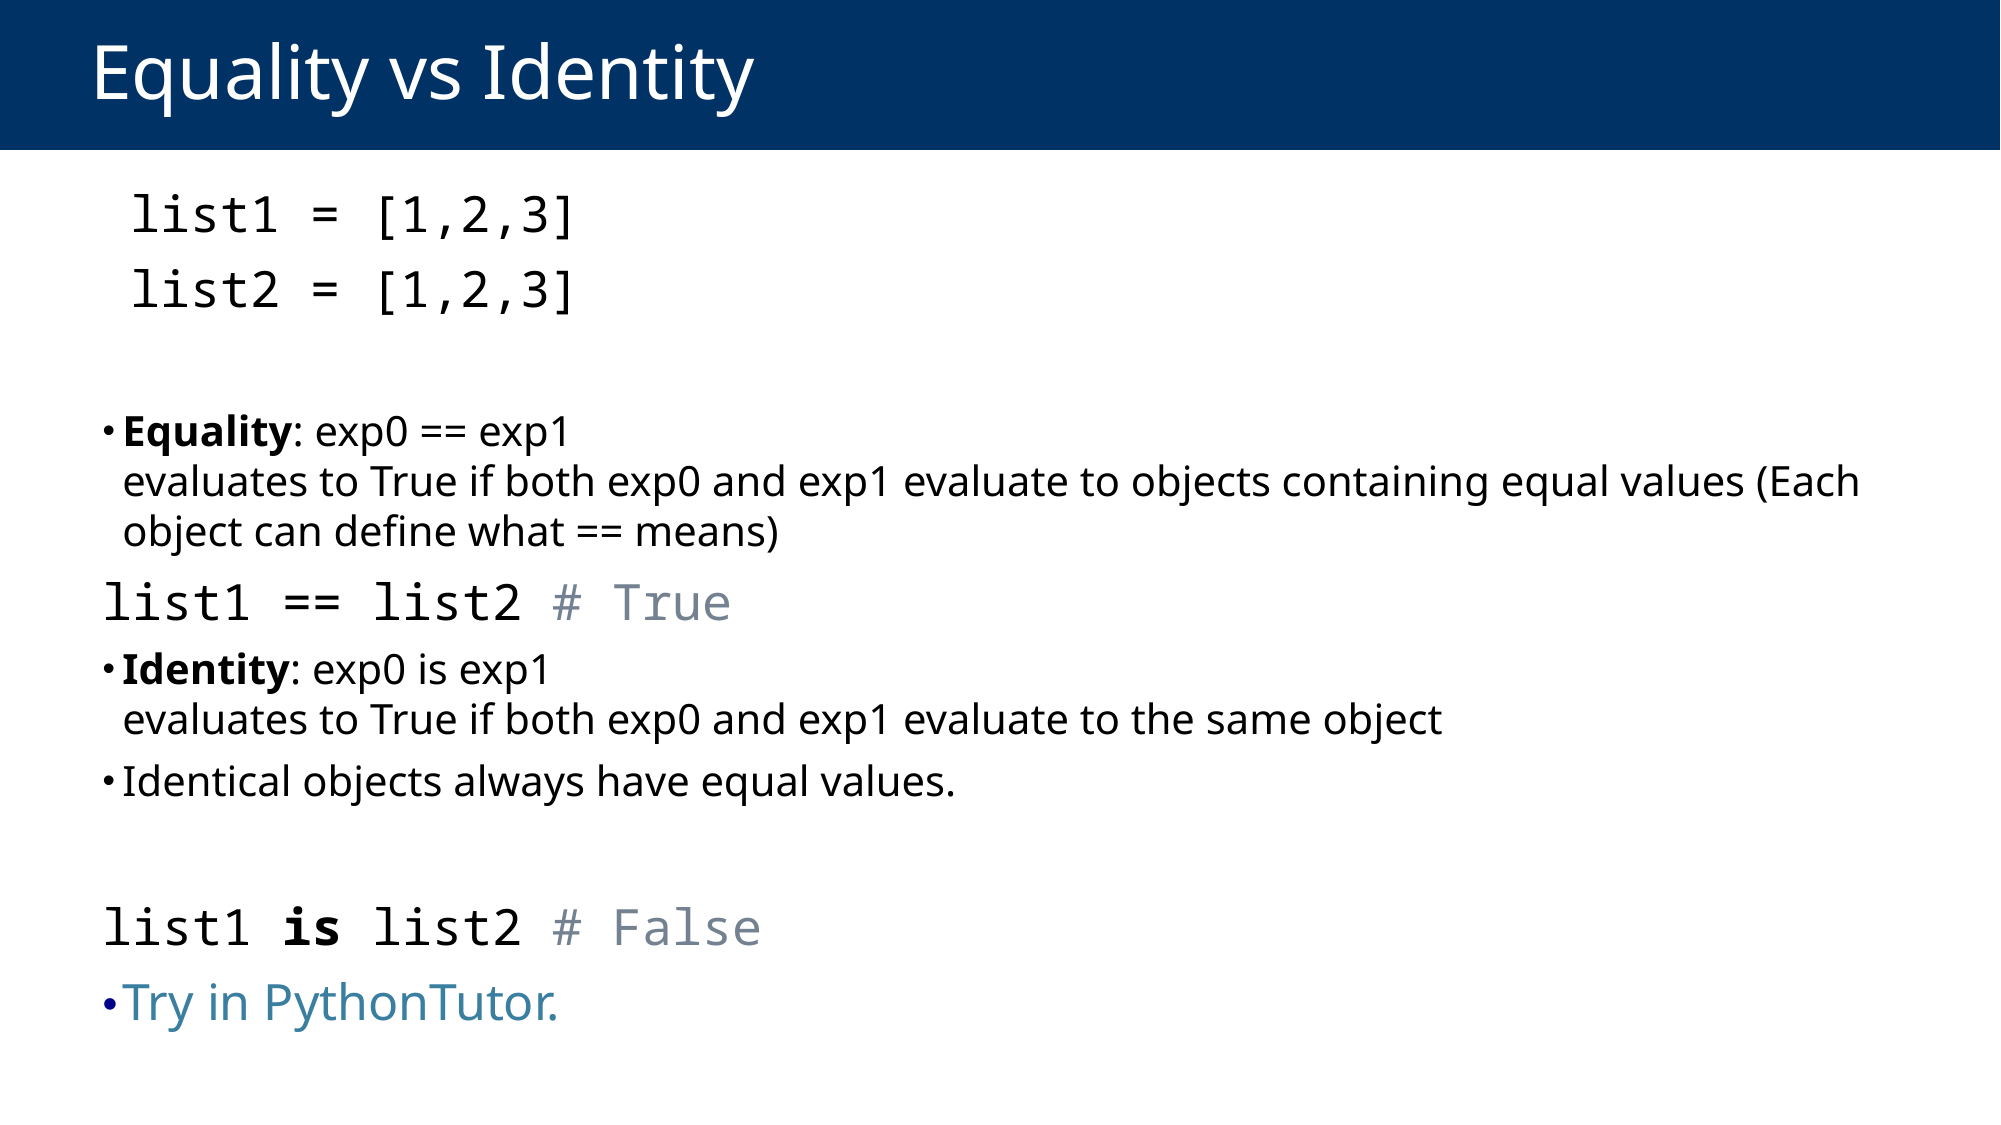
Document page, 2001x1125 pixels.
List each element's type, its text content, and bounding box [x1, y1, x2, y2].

list list1 = [1,2,3] list2 = [1,2,3] Equality: exp0 == exp1 evaluates to True if both exp0 and exp1 evaluate to objects containing equal values (Each object can define what == means) list1 == list2 # True Identity: exp0 is exp1 evaluates to True if both exp0 and exp1 evaluate to the same object Identical objects always have equal values. list1 is list2 # False Try in PythonTutor. [87, 174, 1928, 1038]
title Equality vs Identity [0, 0, 2000, 152]
